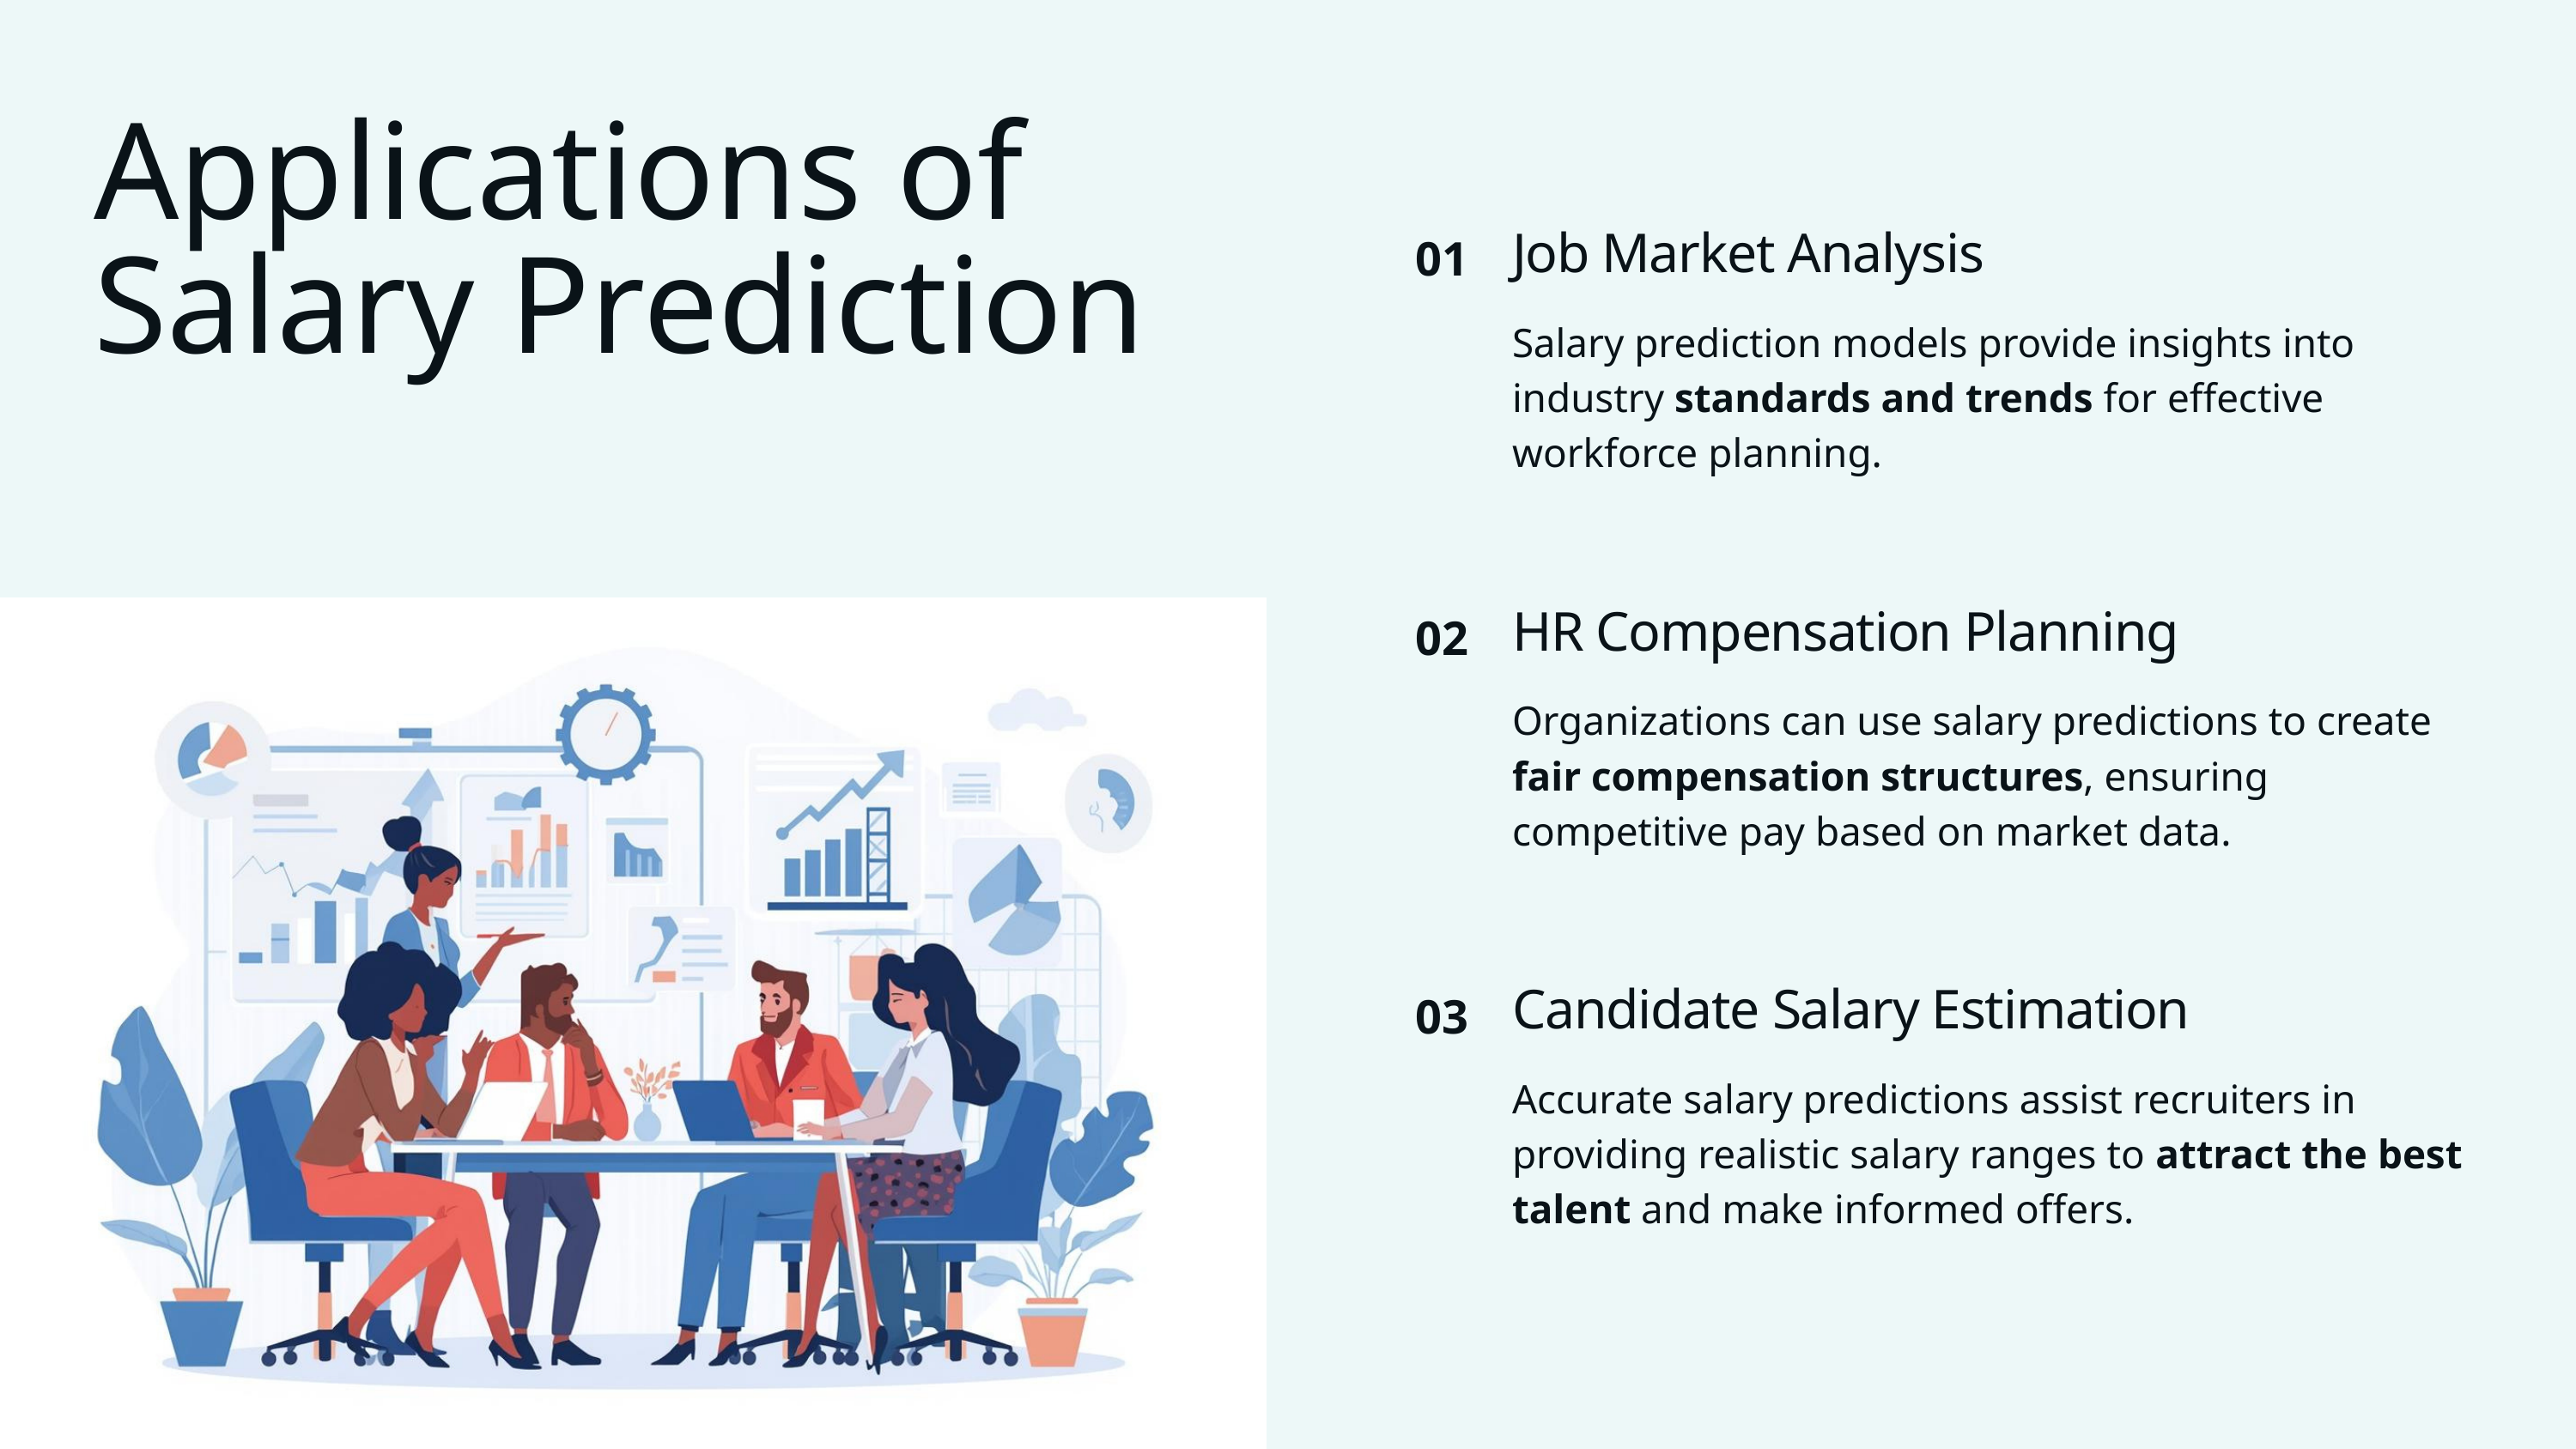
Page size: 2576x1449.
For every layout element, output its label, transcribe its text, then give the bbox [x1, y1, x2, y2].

text_box Applications of Salary Prediction [94, 112, 1267, 380]
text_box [1511, 219, 2482, 473]
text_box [1511, 597, 2482, 851]
text_box 01 [1359, 220, 1469, 285]
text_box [1511, 976, 2482, 1229]
text_box 03 [1359, 978, 1469, 1044]
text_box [0, 597, 1267, 1449]
text_box 02 [1359, 599, 1469, 665]
